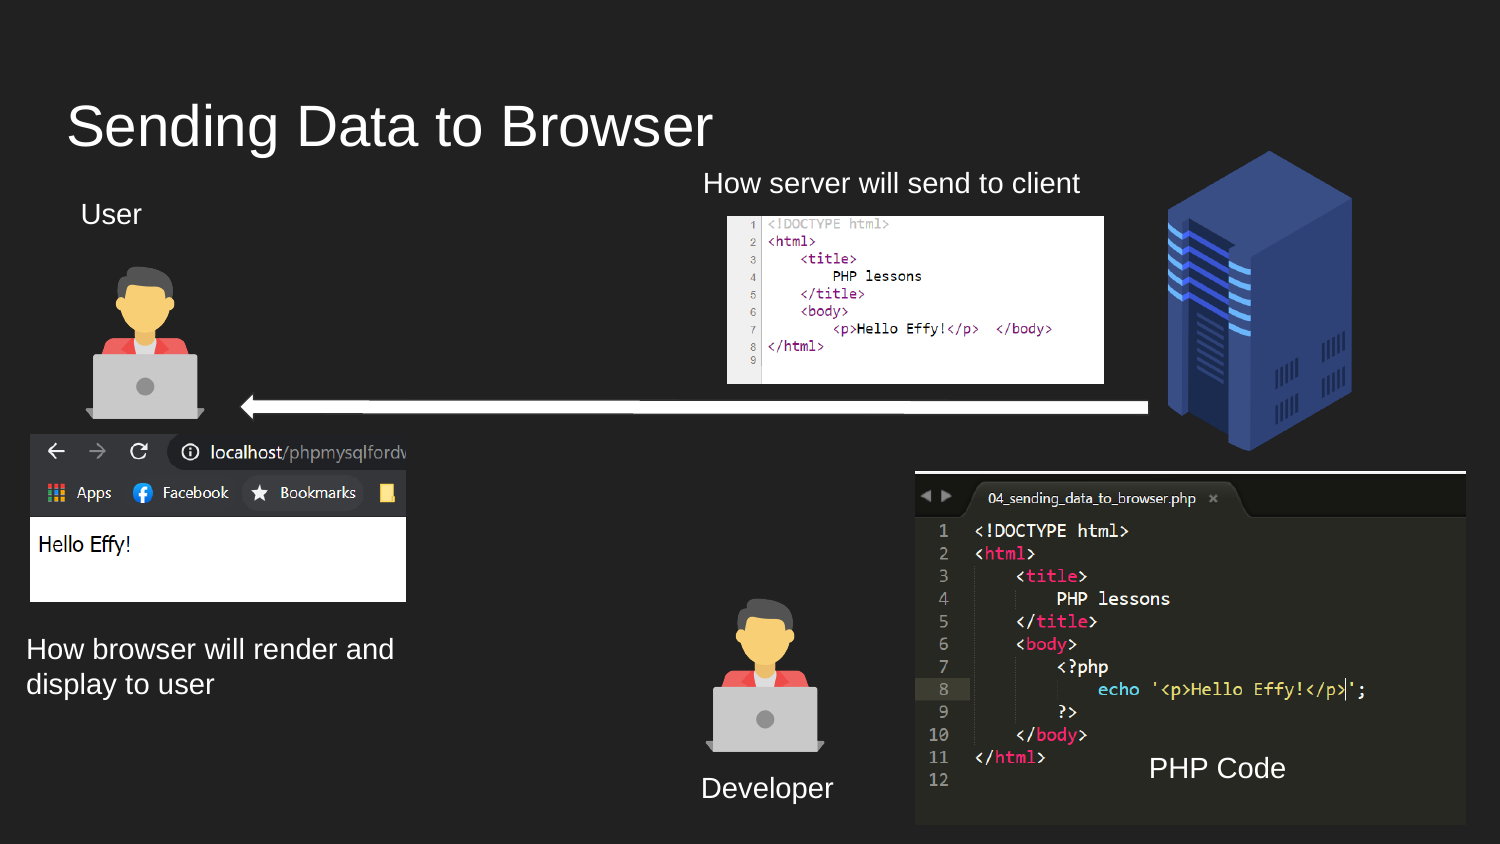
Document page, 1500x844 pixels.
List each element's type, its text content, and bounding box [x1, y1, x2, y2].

text_box [239, 392, 1097, 422]
title Sending Data to Browser [51, 72, 1449, 167]
text_box User [65, 180, 239, 250]
picture [685, 595, 845, 755]
text_box Developer [685, 754, 859, 825]
picture [727, 143, 1416, 457]
text_box How browser will render and display to user [11, 615, 505, 710]
picture [30, 434, 406, 603]
picture [65, 262, 225, 423]
text_box How server will send to client [687, 148, 1097, 219]
picture [914, 471, 1466, 825]
